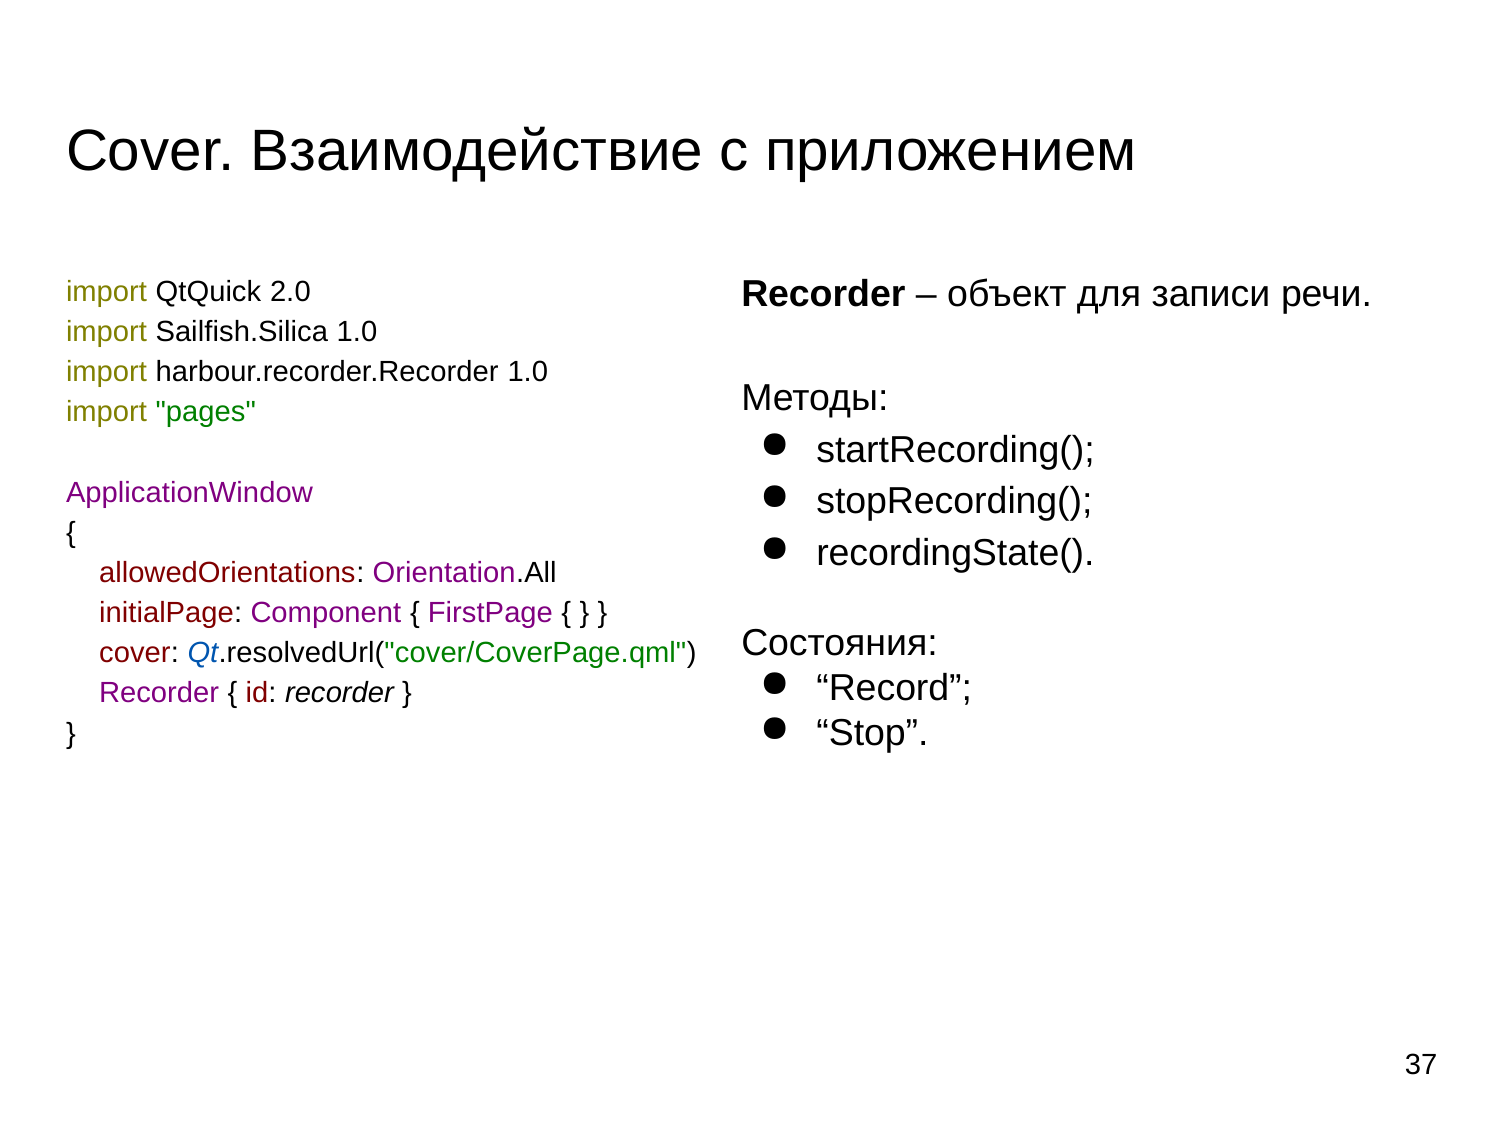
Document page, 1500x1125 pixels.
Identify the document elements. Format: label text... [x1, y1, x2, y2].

slide_number 37 [1389, 1019, 1480, 1106]
list import QtQuick 2.0 import Sailfish.Silica 1.0 import harbour.recorder.Recorder 1.0 import "pages" ApplicationWindow { allowedOrientations: Orientation.All initialPage: Component { FirstPage { } } cover: Qt.resolvedUrl("cover/CoverPage.qml") Recorder { id: recorder } } [51, 252, 715, 1000]
text_box Recorder – объект для записи речи. Методы: startRecording(); stopRecording(); recordingState(). Состояния: “Record”; “Stop”. [726, 247, 1390, 995]
title Cover. Взаимодействие с приложением [51, 97, 1449, 223]
